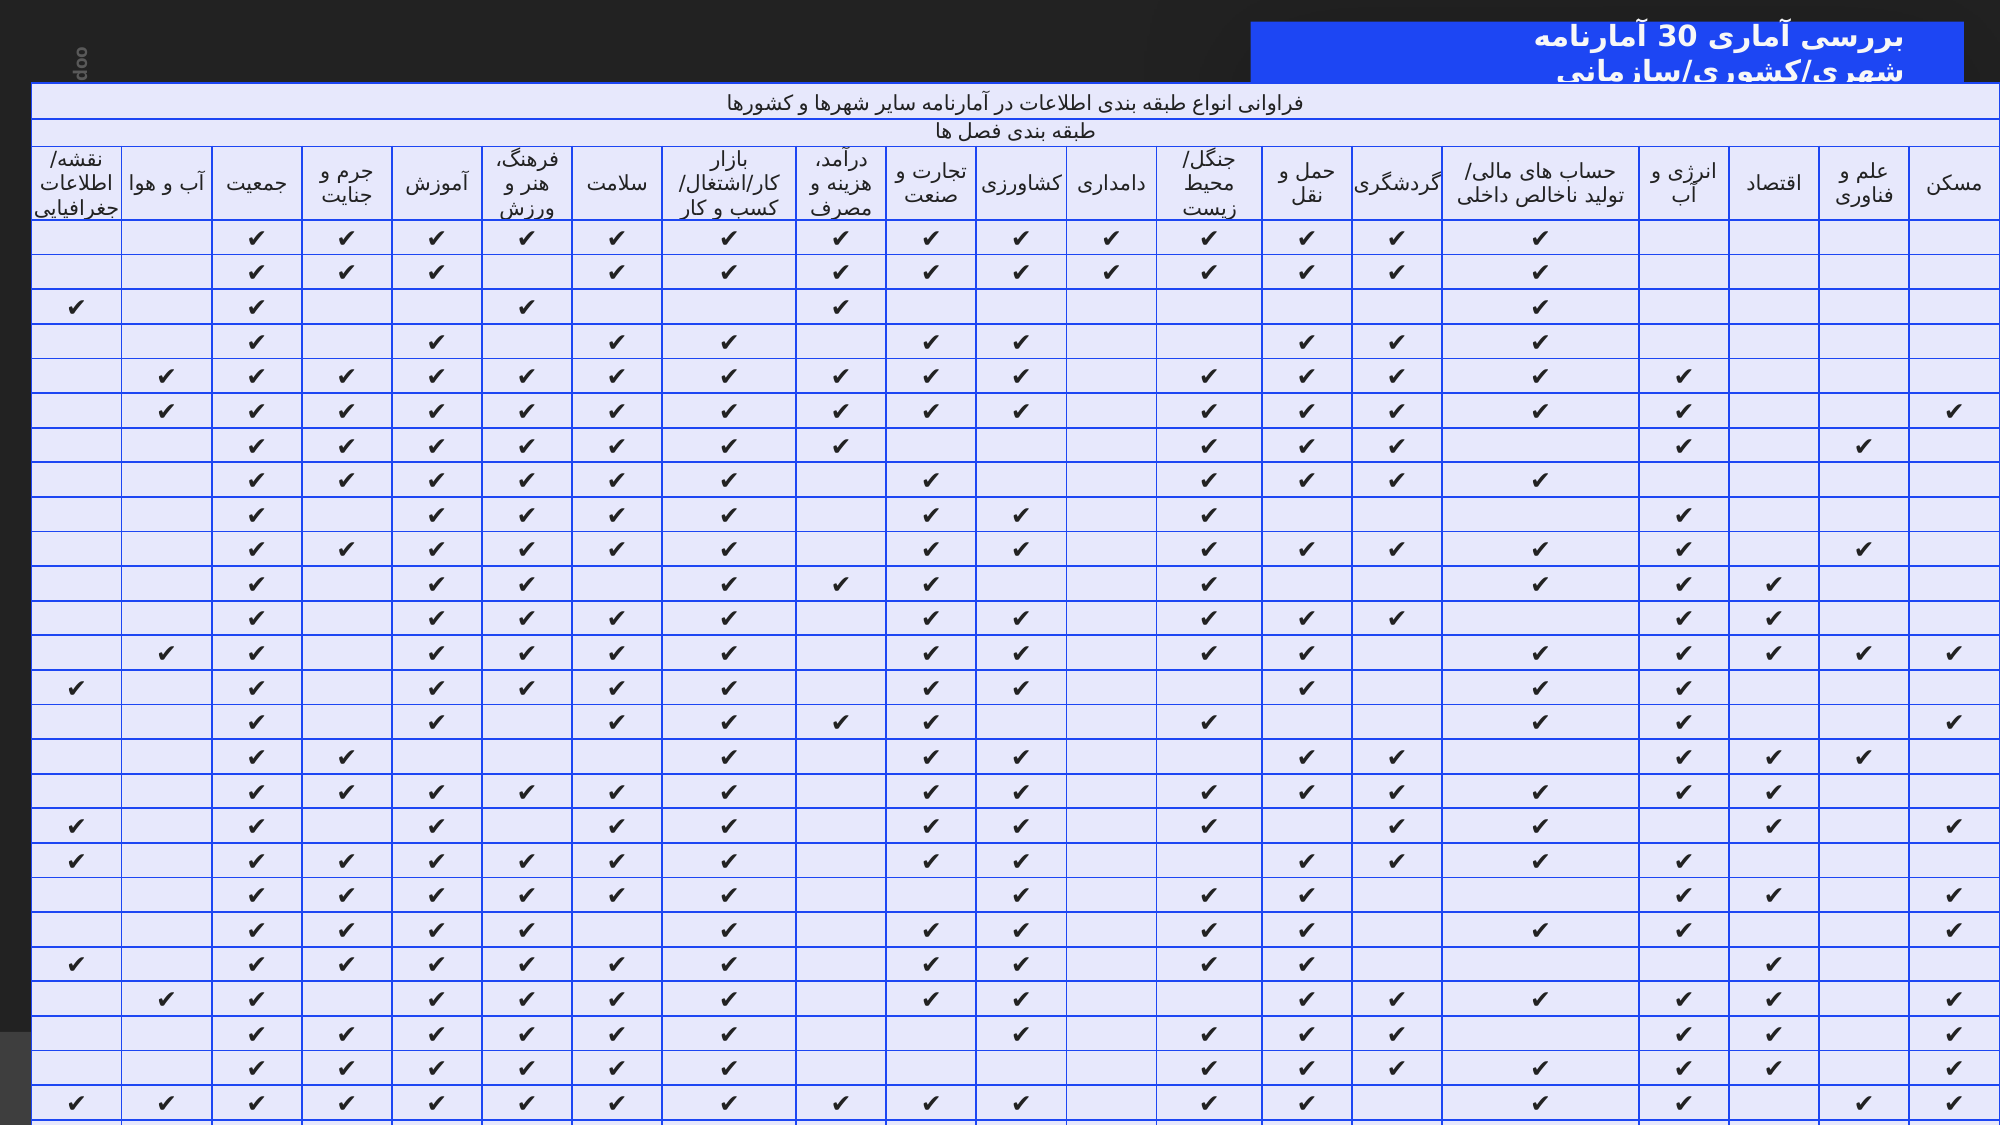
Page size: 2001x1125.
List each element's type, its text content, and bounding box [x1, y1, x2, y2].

table_cell ✔ [1263, 255, 1351, 288]
table_cell ✔ [1353, 809, 1441, 842]
table_cell جمعیت [213, 147, 301, 219]
table_cell [1353, 290, 1441, 323]
table_cell ✔ [1910, 809, 1999, 842]
table_cell [1353, 567, 1441, 600]
table_cell [797, 948, 885, 980]
table_cell [797, 1017, 885, 1050]
table_cell [1910, 567, 1999, 600]
table_cell ✔ [1353, 602, 1441, 634]
table_cell [1820, 498, 1908, 531]
table_cell ✔ [32, 1121, 121, 1125]
table_cell ✔ [1640, 671, 1728, 704]
table_cell ✔ [1353, 359, 1441, 392]
table_cell [1443, 1017, 1638, 1050]
table_cell ✔ [573, 1121, 661, 1125]
table_cell [1820, 359, 1908, 392]
table_cell ✔ [1157, 809, 1261, 842]
table_cell [122, 844, 211, 877]
table_cell [797, 325, 885, 358]
table_cell ✔ [1640, 913, 1728, 946]
table_cell [303, 671, 391, 704]
table_cell [663, 1121, 795, 1125]
table_cell [1820, 1017, 1908, 1050]
table_header فراوانی انواع طبقه بندی اطلاعات در آمارنامه سایر شهرها و کشورها [32, 84, 1999, 118]
table_cell [573, 290, 661, 323]
table_cell [32, 221, 121, 254]
table_cell ✔ [1353, 429, 1441, 461]
table_cell ✔ [1443, 221, 1638, 254]
table_cell انرژی و آب [1640, 147, 1728, 219]
table_cell [797, 740, 885, 773]
table_cell [1910, 221, 1999, 254]
table_cell ✔ [1263, 1086, 1351, 1119]
table_cell [1443, 429, 1638, 461]
table_cell [1820, 567, 1908, 600]
table_cell [303, 982, 391, 1015]
table_cell ✔ [1443, 532, 1638, 565]
table_cell ✔ [393, 1051, 481, 1084]
table_cell ✔ [483, 498, 571, 531]
table_cell [483, 255, 571, 288]
table_cell [797, 844, 885, 877]
table_cell ✔ [887, 498, 975, 531]
table_cell [1067, 429, 1156, 461]
table_cell [887, 1017, 975, 1050]
table_cell [797, 463, 885, 496]
table_cell ✔ [1443, 255, 1638, 288]
table_cell [122, 878, 211, 911]
table_cell [1820, 878, 1908, 911]
table_cell [1067, 878, 1156, 911]
table_cell [1353, 1086, 1441, 1119]
table_cell [1067, 775, 1156, 807]
table_cell [303, 809, 391, 842]
table_cell [977, 463, 1066, 496]
table_cell [1820, 463, 1908, 496]
table_cell جرم و جنایت [303, 147, 391, 219]
table_cell ✔ [1263, 1017, 1351, 1050]
table_cell آموزش [393, 147, 481, 219]
table_cell ✔ [573, 359, 661, 392]
table_cell علم و فناوری [1820, 147, 1908, 219]
table_cell ✔ [393, 221, 481, 254]
table_cell ✔ [663, 532, 795, 565]
table_cell [1067, 636, 1156, 669]
table_cell ✔ [1443, 671, 1638, 704]
table_cell [797, 532, 885, 565]
table_cell ✔ [1640, 705, 1728, 738]
table_cell ✔ [213, 359, 301, 392]
table_cell ✔ [977, 878, 1066, 911]
table_cell ✔ [303, 1121, 391, 1125]
table_cell ✔ [887, 844, 975, 877]
table_cell [1443, 948, 1638, 980]
table_cell ✔ [122, 394, 211, 427]
table_cell [1820, 325, 1908, 358]
table_cell ✔ [1640, 1121, 1728, 1125]
table_cell [303, 636, 391, 669]
table_cell [1067, 325, 1156, 358]
table_cell [1730, 429, 1818, 461]
table_cell ✔ [887, 221, 975, 254]
table_cell ✔ [1910, 982, 1999, 1015]
table_cell [483, 705, 571, 738]
table_cell [887, 878, 975, 911]
table_cell درآمد، هزینه و مصرف [797, 147, 885, 219]
table_cell [122, 740, 211, 773]
table_cell ✔ [573, 429, 661, 461]
table_cell [393, 290, 481, 323]
table_cell [797, 671, 885, 704]
table_cell ✔ [393, 394, 481, 427]
table_cell حساب های مالی/ تولید ناخالص داخلی [1443, 147, 1638, 219]
table_cell ✔ [393, 982, 481, 1015]
table_cell [1730, 532, 1818, 565]
table_cell ✔ [1910, 878, 1999, 911]
table_cell ✔ [393, 1017, 481, 1050]
table_cell [573, 913, 661, 946]
table_cell ✔ [1730, 948, 1818, 980]
table_cell [303, 498, 391, 531]
table_cell ✔ [573, 532, 661, 565]
table_cell ✔ [887, 463, 975, 496]
table_cell ✔ [393, 636, 481, 669]
table_cell ✔ [213, 1051, 301, 1084]
table_cell ✔ [663, 602, 795, 634]
table_cell ✔ [122, 982, 211, 1015]
table_cell ✔ [1910, 636, 1999, 669]
table_cell ✔ [1730, 636, 1818, 669]
table_cell ✔ [977, 844, 1066, 877]
table_cell ✔ [1640, 1017, 1728, 1050]
table_cell ✔ [303, 359, 391, 392]
table_cell ✔ [663, 1086, 795, 1119]
table_cell [1640, 325, 1728, 358]
table_cell [1157, 290, 1261, 323]
table_cell [1820, 982, 1908, 1015]
table_cell ✔ [1353, 1017, 1441, 1050]
table_cell ✔ [213, 913, 301, 946]
table_cell ✔ [1263, 671, 1351, 704]
table_cell ✔ [1157, 394, 1261, 427]
table_cell [1067, 463, 1156, 496]
table_cell [573, 740, 661, 773]
table_cell ✔ [797, 255, 885, 288]
table_cell [1820, 221, 1908, 254]
table_cell [1730, 394, 1818, 427]
table_cell ✔ [1443, 325, 1638, 358]
table_cell ✔ [977, 1121, 1066, 1125]
table_cell ✔ [1640, 429, 1728, 461]
table_cell ✔ [1157, 705, 1261, 738]
table_cell [1910, 255, 1999, 288]
table_cell ✔ [887, 809, 975, 842]
table_cell ✔ [573, 844, 661, 877]
table_cell ✔ [1353, 463, 1441, 496]
table_cell ✔ [1820, 740, 1908, 773]
table_cell ✔ [213, 705, 301, 738]
table_cell [1910, 844, 1999, 877]
table_cell ✔ [887, 567, 975, 600]
table_cell [1067, 671, 1156, 704]
table_cell ✔ [32, 1086, 121, 1119]
table_cell [1640, 809, 1728, 842]
table_cell [122, 948, 211, 980]
table_cell [573, 567, 661, 600]
table_cell ✔ [1910, 1121, 1999, 1125]
table_cell کشاورزی [977, 147, 1066, 219]
table_cell ✔ [213, 671, 301, 704]
table_cell [122, 567, 211, 600]
table_cell [1353, 913, 1441, 946]
table_cell ✔ [213, 498, 301, 531]
table_cell ✔ [977, 221, 1066, 254]
table_cell [32, 325, 121, 358]
table_cell [1067, 567, 1156, 600]
table_cell ✔ [1910, 394, 1999, 427]
table_cell ✔ [213, 221, 301, 254]
table_cell [1157, 325, 1261, 358]
table_cell [32, 878, 121, 911]
table_cell ✔ [887, 636, 975, 669]
table_cell ✔ [483, 1086, 571, 1119]
table_cell [797, 913, 885, 946]
table_cell [122, 1051, 211, 1084]
table_cell ✔ [797, 705, 885, 738]
table_cell ✔ [213, 325, 301, 358]
table_cell [1443, 878, 1638, 911]
table_cell ✔ [887, 913, 975, 946]
table_cell [797, 498, 885, 531]
table_cell ✔ [573, 1086, 661, 1119]
table_cell ✔ [303, 740, 391, 773]
table_cell ✔ [573, 325, 661, 358]
table_cell [1067, 948, 1156, 980]
table_cell [1730, 463, 1818, 496]
table_cell ✔ [663, 394, 795, 427]
table_cell [1820, 948, 1908, 980]
table_cell ✔ [1910, 705, 1999, 738]
table_cell ✔ [887, 532, 975, 565]
table_cell ✔ [663, 1017, 795, 1050]
table_cell آب و هوا [122, 147, 211, 219]
table_cell ✔ [1443, 394, 1638, 427]
table_cell ✔ [213, 1017, 301, 1050]
table_cell ✔ [573, 255, 661, 288]
table_cell ✔ [977, 982, 1066, 1015]
table_cell ✔ [393, 878, 481, 911]
table_cell [1353, 636, 1441, 669]
table_cell [32, 567, 121, 600]
table_cell ✔ [797, 359, 885, 392]
table_cell [1730, 671, 1818, 704]
table_cell [1067, 705, 1156, 738]
table_cell ✔ [887, 1086, 975, 1119]
table_cell [32, 429, 121, 461]
table_cell [1443, 740, 1638, 773]
table_cell ✔ [1353, 221, 1441, 254]
table_cell ✔ [303, 1051, 391, 1084]
table_cell [977, 290, 1066, 323]
table_cell [1067, 290, 1156, 323]
table_cell ✔ [977, 1017, 1066, 1050]
table_cell [977, 429, 1066, 461]
table_cell ✔ [1910, 1017, 1999, 1050]
table_cell [483, 740, 571, 773]
table_cell [1640, 463, 1728, 496]
table_cell ✔ [663, 982, 795, 1015]
table_cell [32, 463, 121, 496]
table_cell ✔ [1730, 775, 1818, 807]
table_cell [1443, 602, 1638, 634]
table_cell ✔ [1157, 255, 1261, 288]
table_cell [1730, 498, 1818, 531]
table_cell [1910, 359, 1999, 392]
table_cell ✔ [663, 705, 795, 738]
table_cell ✔ [663, 636, 795, 669]
table_cell ✔ [1730, 1051, 1818, 1084]
table_cell ✔ [393, 255, 481, 288]
table_cell ✔ [1353, 1051, 1441, 1084]
table_cell ✔ [1157, 948, 1261, 980]
table_cell ✔ [213, 809, 301, 842]
table_cell [1263, 498, 1351, 531]
table_cell ✔ [573, 463, 661, 496]
table_cell [1910, 498, 1999, 531]
table_cell [1730, 359, 1818, 392]
table_cell ✔ [1263, 532, 1351, 565]
table_cell ✔ [1353, 394, 1441, 427]
table_cell [1353, 705, 1441, 738]
table_cell [1910, 740, 1999, 773]
table_cell [1820, 255, 1908, 288]
table_cell [1820, 1051, 1908, 1084]
table_cell ✔ [573, 394, 661, 427]
table_cell ✔ [122, 1121, 211, 1125]
table_cell [122, 602, 211, 634]
table_cell ✔ [663, 878, 795, 911]
table_cell ✔ [1730, 982, 1818, 1015]
table_cell ✔ [1640, 567, 1728, 600]
table_cell ✔ [573, 775, 661, 807]
table_cell ✔ [303, 844, 391, 877]
table_cell [1443, 498, 1638, 531]
table_cell [1067, 913, 1156, 946]
table_cell ✔ [213, 255, 301, 288]
table_cell [1353, 671, 1441, 704]
table_cell ✔ [213, 775, 301, 807]
table_cell [1067, 602, 1156, 634]
table_cell ✔ [393, 498, 481, 531]
table_cell ✔ [887, 325, 975, 358]
table_cell ✔ [303, 948, 391, 980]
table_cell [1910, 325, 1999, 358]
table_cell ✔ [977, 948, 1066, 980]
table_cell [303, 705, 391, 738]
table_cell ✔ [1263, 394, 1351, 427]
table_cell ✔ [1263, 429, 1351, 461]
table_cell ✔ [663, 498, 795, 531]
table_cell ✔ [663, 463, 795, 496]
table_cell [1730, 1086, 1818, 1119]
table_cell ✔ [573, 636, 661, 669]
table_cell ✔ [1730, 878, 1818, 911]
table_cell ✔ [1443, 982, 1638, 1015]
table_cell ✔ [1820, 1121, 1908, 1125]
table_cell [1353, 948, 1441, 980]
table_cell ✔ [573, 498, 661, 531]
table_cell ✔ [1263, 602, 1351, 634]
table_cell حمل و نقل [1263, 147, 1351, 219]
table_cell ✔ [663, 429, 795, 461]
table_cell [1820, 290, 1908, 323]
table_cell [1067, 1017, 1156, 1050]
table_cell ✔ [393, 429, 481, 461]
table_cell ✔ [122, 359, 211, 392]
table_cell ✔ [1353, 532, 1441, 565]
table_cell [797, 602, 885, 634]
table_cell ✔ [1820, 636, 1908, 669]
table_cell [483, 325, 571, 358]
table_cell [797, 1051, 885, 1084]
table_cell ✔ [483, 1051, 571, 1084]
table_cell ✔ [887, 394, 975, 427]
table_cell [1910, 671, 1999, 704]
table_cell ✔ [1157, 775, 1261, 807]
table_cell [1353, 498, 1441, 531]
table_cell ✔ [213, 602, 301, 634]
table_cell [1157, 671, 1261, 704]
table_cell ✔ [1730, 1017, 1818, 1050]
table_cell ✔ [1443, 1086, 1638, 1119]
table_cell ✔ [977, 636, 1066, 669]
table_cell [122, 325, 211, 358]
table_cell ✔ [797, 394, 885, 427]
table_cell [1157, 982, 1261, 1015]
table_cell ✔ [887, 740, 975, 773]
table_cell ✔ [483, 567, 571, 600]
table_cell ✔ [1730, 602, 1818, 634]
table_cell ✔ [393, 948, 481, 980]
table_cell ✔ [32, 948, 121, 980]
table_cell ✔ [1443, 913, 1638, 946]
table_cell ✔ [303, 255, 391, 288]
table_cell [122, 809, 211, 842]
table_cell [122, 498, 211, 531]
table_cell ✔ [887, 1121, 975, 1125]
table_cell ✔ [213, 567, 301, 600]
table_cell ✔ [1910, 1086, 1999, 1119]
table_cell ✔ [393, 1086, 481, 1119]
table_cell ✔ [1157, 498, 1261, 531]
table_cell ✔ [213, 532, 301, 565]
table_cell [303, 602, 391, 634]
table_cell ✔ [32, 671, 121, 704]
table_cell ✔ [393, 671, 481, 704]
table_cell ✔ [1820, 429, 1908, 461]
table_cell ✔ [1820, 532, 1908, 565]
table_cell [1263, 809, 1351, 842]
table_cell [1820, 844, 1908, 877]
table_cell [32, 394, 121, 427]
table_cell ✔ [1443, 1121, 1638, 1125]
table_cell ✔ [663, 775, 795, 807]
table_cell [32, 775, 121, 807]
table_cell [1820, 394, 1908, 427]
table_cell ✔ [303, 1017, 391, 1050]
table_cell [1640, 221, 1728, 254]
table_cell ✔ [977, 740, 1066, 773]
table_cell [1910, 602, 1999, 634]
table_cell [977, 1051, 1066, 1084]
table_cell ✔ [393, 844, 481, 877]
table_cell ✔ [303, 221, 391, 254]
table_cell [1820, 671, 1908, 704]
table_cell ✔ [1640, 394, 1728, 427]
table_cell ✔ [1263, 359, 1351, 392]
table_cell [887, 290, 975, 323]
table_cell ✔ [977, 671, 1066, 704]
table_cell [1067, 1086, 1156, 1119]
table_cell [122, 705, 211, 738]
table_cell ✔ [1910, 913, 1999, 946]
table_cell ✔ [1067, 255, 1156, 288]
table_cell [122, 463, 211, 496]
table_cell ✔ [1263, 844, 1351, 877]
table_cell ✔ [1730, 809, 1818, 842]
table_cell ✔ [663, 740, 795, 773]
table_cell [1730, 844, 1818, 877]
table_cell [122, 255, 211, 288]
table_cell [797, 982, 885, 1015]
table_cell ✔ [1640, 498, 1728, 531]
table_cell ✔ [1157, 1051, 1261, 1084]
table_cell ✔ [483, 602, 571, 634]
table_cell ✔ [213, 982, 301, 1015]
table_cell ✔ [887, 359, 975, 392]
table_cell [887, 1051, 975, 1084]
table_cell [32, 913, 121, 946]
table_cell ✔ [663, 809, 795, 842]
table_cell [32, 636, 121, 669]
table_cell [1067, 359, 1156, 392]
table_cell ✔ [1353, 775, 1441, 807]
table_cell ✔ [393, 463, 481, 496]
table_cell ✔ [483, 844, 571, 877]
table_cell ✔ [1820, 1086, 1908, 1119]
table_cell ✔ [1157, 1017, 1261, 1050]
table_cell ✔ [122, 636, 211, 669]
table_cell [122, 671, 211, 704]
table_cell [1820, 913, 1908, 946]
table_cell [1640, 948, 1728, 980]
table_cell ✔ [393, 325, 481, 358]
table_cell تجارت و صنعت [887, 147, 975, 219]
table_cell ✔ [1730, 567, 1818, 600]
table_cell ✔ [1263, 982, 1351, 1015]
table_cell ✔ [1157, 429, 1261, 461]
table_cell [1067, 844, 1156, 877]
table_cell [797, 878, 885, 911]
table_cell ✔ [1353, 255, 1441, 288]
table_cell ✔ [977, 913, 1066, 946]
table_cell [1820, 705, 1908, 738]
table_cell [303, 290, 391, 323]
table_cell ✔ [663, 325, 795, 358]
table_cell ✔ [573, 809, 661, 842]
table_cell ✔ [1263, 636, 1351, 669]
table_cell [1640, 290, 1728, 323]
table_cell ✔ [1067, 221, 1156, 254]
table_cell ✔ [573, 671, 661, 704]
table_cell ✔ [887, 671, 975, 704]
table_cell [32, 982, 121, 1015]
table_cell ✔ [1443, 567, 1638, 600]
table_cell ✔ [977, 532, 1066, 565]
table_cell سلامت [573, 147, 661, 219]
table_cell [1157, 740, 1261, 773]
table_cell مسکن [1910, 147, 1999, 219]
table_cell ✔ [213, 878, 301, 911]
table_cell ✔ [1640, 844, 1728, 877]
table_cell ✔ [303, 429, 391, 461]
table_cell [393, 740, 481, 773]
table_cell [1067, 498, 1156, 531]
table_cell ✔ [663, 567, 795, 600]
table_cell ✔ [1157, 878, 1261, 911]
table_cell [122, 290, 211, 323]
table_cell ✔ [1157, 221, 1261, 254]
table_cell ✔ [977, 255, 1066, 288]
table_cell ✔ [797, 1086, 885, 1119]
table_cell فرهنگ، هنر و ورزش [483, 147, 571, 219]
table_cell نقشه/ اطلاعات جغرافیایی [32, 147, 121, 219]
table_cell ✔ [977, 394, 1066, 427]
table_cell ✔ [573, 602, 661, 634]
table_cell [1910, 948, 1999, 980]
table_cell [977, 567, 1066, 600]
table_cell ✔ [1640, 740, 1728, 773]
table_cell دامداری [1067, 147, 1156, 219]
table_cell [1067, 740, 1156, 773]
table_cell [1910, 775, 1999, 807]
table_cell ✔ [1157, 567, 1261, 600]
table_cell ✔ [977, 498, 1066, 531]
table_cell ✔ [1910, 1051, 1999, 1084]
table_cell [122, 1017, 211, 1050]
table_cell ✔ [32, 809, 121, 842]
table_cell ✔ [797, 567, 885, 600]
table_cell ✔ [1263, 1051, 1351, 1084]
table_cell [1730, 705, 1818, 738]
table_cell ✔ [663, 948, 795, 980]
table_cell ✔ [1263, 878, 1351, 911]
table_cell ✔ [32, 844, 121, 877]
table_cell ✔ [1730, 1121, 1818, 1125]
table_cell ✔ [1353, 325, 1441, 358]
table_cell ✔ [663, 1051, 795, 1084]
table_cell [32, 359, 121, 392]
table_cell ✔ [663, 221, 795, 254]
table_cell ✔ [483, 775, 571, 807]
table_cell ✔ [303, 394, 391, 427]
table_cell ✔ [1263, 948, 1351, 980]
table_cell ✔ [663, 255, 795, 288]
table_cell [1730, 325, 1818, 358]
table_cell ✔ [1157, 1121, 1261, 1125]
table_cell ✔ [483, 394, 571, 427]
table_cell ✔ [303, 1086, 391, 1119]
table_cell [1067, 394, 1156, 427]
table_cell [303, 325, 391, 358]
table_cell ✔ [1263, 1121, 1351, 1125]
table_cell اقتصاد [1730, 147, 1818, 219]
table_cell ✔ [213, 1086, 301, 1119]
table_cell ✔ [1353, 740, 1441, 773]
table_cell [1067, 809, 1156, 842]
table_cell ✔ [1157, 636, 1261, 669]
table_cell ✔ [483, 463, 571, 496]
table_cell ✔ [483, 636, 571, 669]
table_cell ✔ [1443, 775, 1638, 807]
table_cell ✔ [1640, 775, 1728, 807]
table_cell ✔ [1640, 636, 1728, 669]
table_cell ✔ [1443, 359, 1638, 392]
table_cell [1640, 255, 1728, 288]
table_cell ✔ [663, 671, 795, 704]
table_cell ✔ [483, 878, 571, 911]
table_cell ✔ [483, 359, 571, 392]
table_cell ✔ [887, 255, 975, 288]
table_cell ✔ [887, 948, 975, 980]
table_cell ✔ [213, 290, 301, 323]
table_cell ✔ [1263, 740, 1351, 773]
table_cell ✔ [1443, 705, 1638, 738]
table_cell [122, 221, 211, 254]
table_cell [1910, 463, 1999, 496]
table_cell ✔ [887, 775, 975, 807]
table_cell ✔ [1640, 1051, 1728, 1084]
text_box بررسی آماری 30 آمارنامه شهری/کشوری/سازمانی [1250, 21, 1965, 82]
table_cell ✔ [213, 844, 301, 877]
table_cell ✔ [1157, 463, 1261, 496]
table_cell بازار کار/اشتغال/ کسب و کار [663, 147, 795, 219]
table_cell ✔ [483, 913, 571, 946]
table_cell ✔ [393, 359, 481, 392]
table_cell ✔ [1443, 1051, 1638, 1084]
table_cell [303, 567, 391, 600]
table_cell ✔ [393, 602, 481, 634]
table_cell ✔ [483, 290, 571, 323]
table_cell [797, 775, 885, 807]
table_cell ✔ [483, 1017, 571, 1050]
table_cell [1820, 602, 1908, 634]
table_cell [1263, 290, 1351, 323]
table_cell ✔ [483, 671, 571, 704]
table_cell [1067, 532, 1156, 565]
table_cell ✔ [483, 1121, 571, 1125]
table_cell [1910, 429, 1999, 461]
table_cell ✔ [1640, 1086, 1728, 1119]
table_cell ✔ [977, 359, 1066, 392]
table_cell [1730, 255, 1818, 288]
table_cell ✔ [797, 429, 885, 461]
table_cell ✔ [1443, 809, 1638, 842]
table_cell ✔ [1443, 844, 1638, 877]
table_cell [122, 913, 211, 946]
table_cell ✔ [663, 359, 795, 392]
table_cell [32, 1017, 121, 1050]
table_cell ✔ [1443, 290, 1638, 323]
table_cell [1157, 844, 1261, 877]
table_cell ✔ [393, 1121, 481, 1125]
table_cell ✔ [663, 844, 795, 877]
table_cell ✔ [1157, 532, 1261, 565]
table_cell ✔ [483, 532, 571, 565]
table_cell ✔ [393, 775, 481, 807]
table_cell ✔ [573, 948, 661, 980]
table_cell [1067, 1051, 1156, 1084]
table_cell ✔ [977, 325, 1066, 358]
table_cell [32, 532, 121, 565]
table_cell [1730, 913, 1818, 946]
table_cell ✔ [573, 1051, 661, 1084]
table_cell ✔ [1157, 602, 1261, 634]
table_cell ✔ [573, 982, 661, 1015]
table_cell ✔ [303, 463, 391, 496]
table_cell [887, 429, 975, 461]
table_cell جنگل/ محیط زیست [1157, 147, 1261, 219]
table_cell ✔ [483, 429, 571, 461]
table_cell ✔ [977, 1086, 1066, 1119]
table_cell ✔ [887, 602, 975, 634]
table_cell ✔ [213, 948, 301, 980]
table_cell ✔ [483, 982, 571, 1015]
table_cell [1820, 809, 1908, 842]
table_cell ✔ [393, 567, 481, 600]
table_cell ✔ [1353, 982, 1441, 1015]
table_cell ✔ [797, 290, 885, 323]
table_cell [1067, 1121, 1156, 1125]
table_cell [483, 809, 571, 842]
table_cell ✔ [1263, 463, 1351, 496]
table_cell ✔ [1157, 1086, 1261, 1119]
table_cell [32, 602, 121, 634]
table_cell ✔ [1263, 221, 1351, 254]
table_cell [1730, 290, 1818, 323]
table_cell [663, 290, 795, 323]
table_cell [797, 809, 885, 842]
table_cell ✔ [1640, 982, 1728, 1015]
table_cell ✔ [122, 1086, 211, 1119]
table_cell طبقه بندی فصل ها [32, 120, 1999, 146]
table_cell ✔ [393, 809, 481, 842]
table_cell [32, 705, 121, 738]
table_cell ✔ [1157, 913, 1261, 946]
table_cell ✔ [1353, 844, 1441, 877]
table_cell ✔ [573, 878, 661, 911]
table_cell ✔ [393, 532, 481, 565]
table_cell [1263, 705, 1351, 738]
table_cell ✔ [1263, 913, 1351, 946]
table_cell ✔ [797, 221, 885, 254]
table_cell ✔ [1640, 532, 1728, 565]
table_cell ✔ [393, 913, 481, 946]
table_cell ✔ [573, 705, 661, 738]
table_cell ✔ [663, 913, 795, 946]
table_cell ✔ [32, 290, 121, 323]
table_cell ✔ [213, 463, 301, 496]
table_cell ✔ [1443, 636, 1638, 669]
table_cell ✔ [213, 636, 301, 669]
table_cell ✔ [1640, 602, 1728, 634]
table_cell [1820, 775, 1908, 807]
table_cell ✔ [213, 429, 301, 461]
table_cell ✔ [977, 602, 1066, 634]
table_cell ✔ [1640, 359, 1728, 392]
table_cell ✔ [1443, 463, 1638, 496]
table_cell ✔ [483, 948, 571, 980]
table_cell [32, 255, 121, 288]
table_cell [1910, 290, 1999, 323]
table_cell [1353, 878, 1441, 911]
table_cell [1263, 567, 1351, 600]
table_cell ✔ [1353, 1121, 1441, 1125]
table_cell ✔ [303, 532, 391, 565]
table_cell [797, 1121, 885, 1125]
table_cell ✔ [887, 705, 975, 738]
table_cell [977, 705, 1066, 738]
table_cell [1067, 982, 1156, 1015]
table_cell ✔ [573, 221, 661, 254]
table_cell [122, 775, 211, 807]
table_cell ✔ [573, 1017, 661, 1050]
table_cell ✔ [483, 221, 571, 254]
table_cell [32, 1051, 121, 1084]
table_cell ✔ [213, 1121, 301, 1125]
table_cell ✔ [213, 740, 301, 773]
table_cell [32, 740, 121, 773]
table_cell ✔ [1157, 359, 1261, 392]
table_cell ✔ [1640, 878, 1728, 911]
table_cell گردشگری [1353, 147, 1441, 219]
table_cell [1910, 532, 1999, 565]
table_cell ✔ [393, 705, 481, 738]
table_cell ✔ [1730, 740, 1818, 773]
table_cell ✔ [303, 775, 391, 807]
table_cell ✔ [303, 878, 391, 911]
table_cell ✔ [1263, 775, 1351, 807]
table_cell [1730, 221, 1818, 254]
table_cell [122, 532, 211, 565]
table_cell ✔ [303, 913, 391, 946]
table_cell ✔ [977, 775, 1066, 807]
table_cell ✔ [213, 394, 301, 427]
table_cell [32, 498, 121, 531]
table_cell [122, 429, 211, 461]
table_cell ✔ [977, 809, 1066, 842]
table_cell ✔ [1263, 325, 1351, 358]
table_cell ✔ [887, 982, 975, 1015]
table_cell [797, 636, 885, 669]
